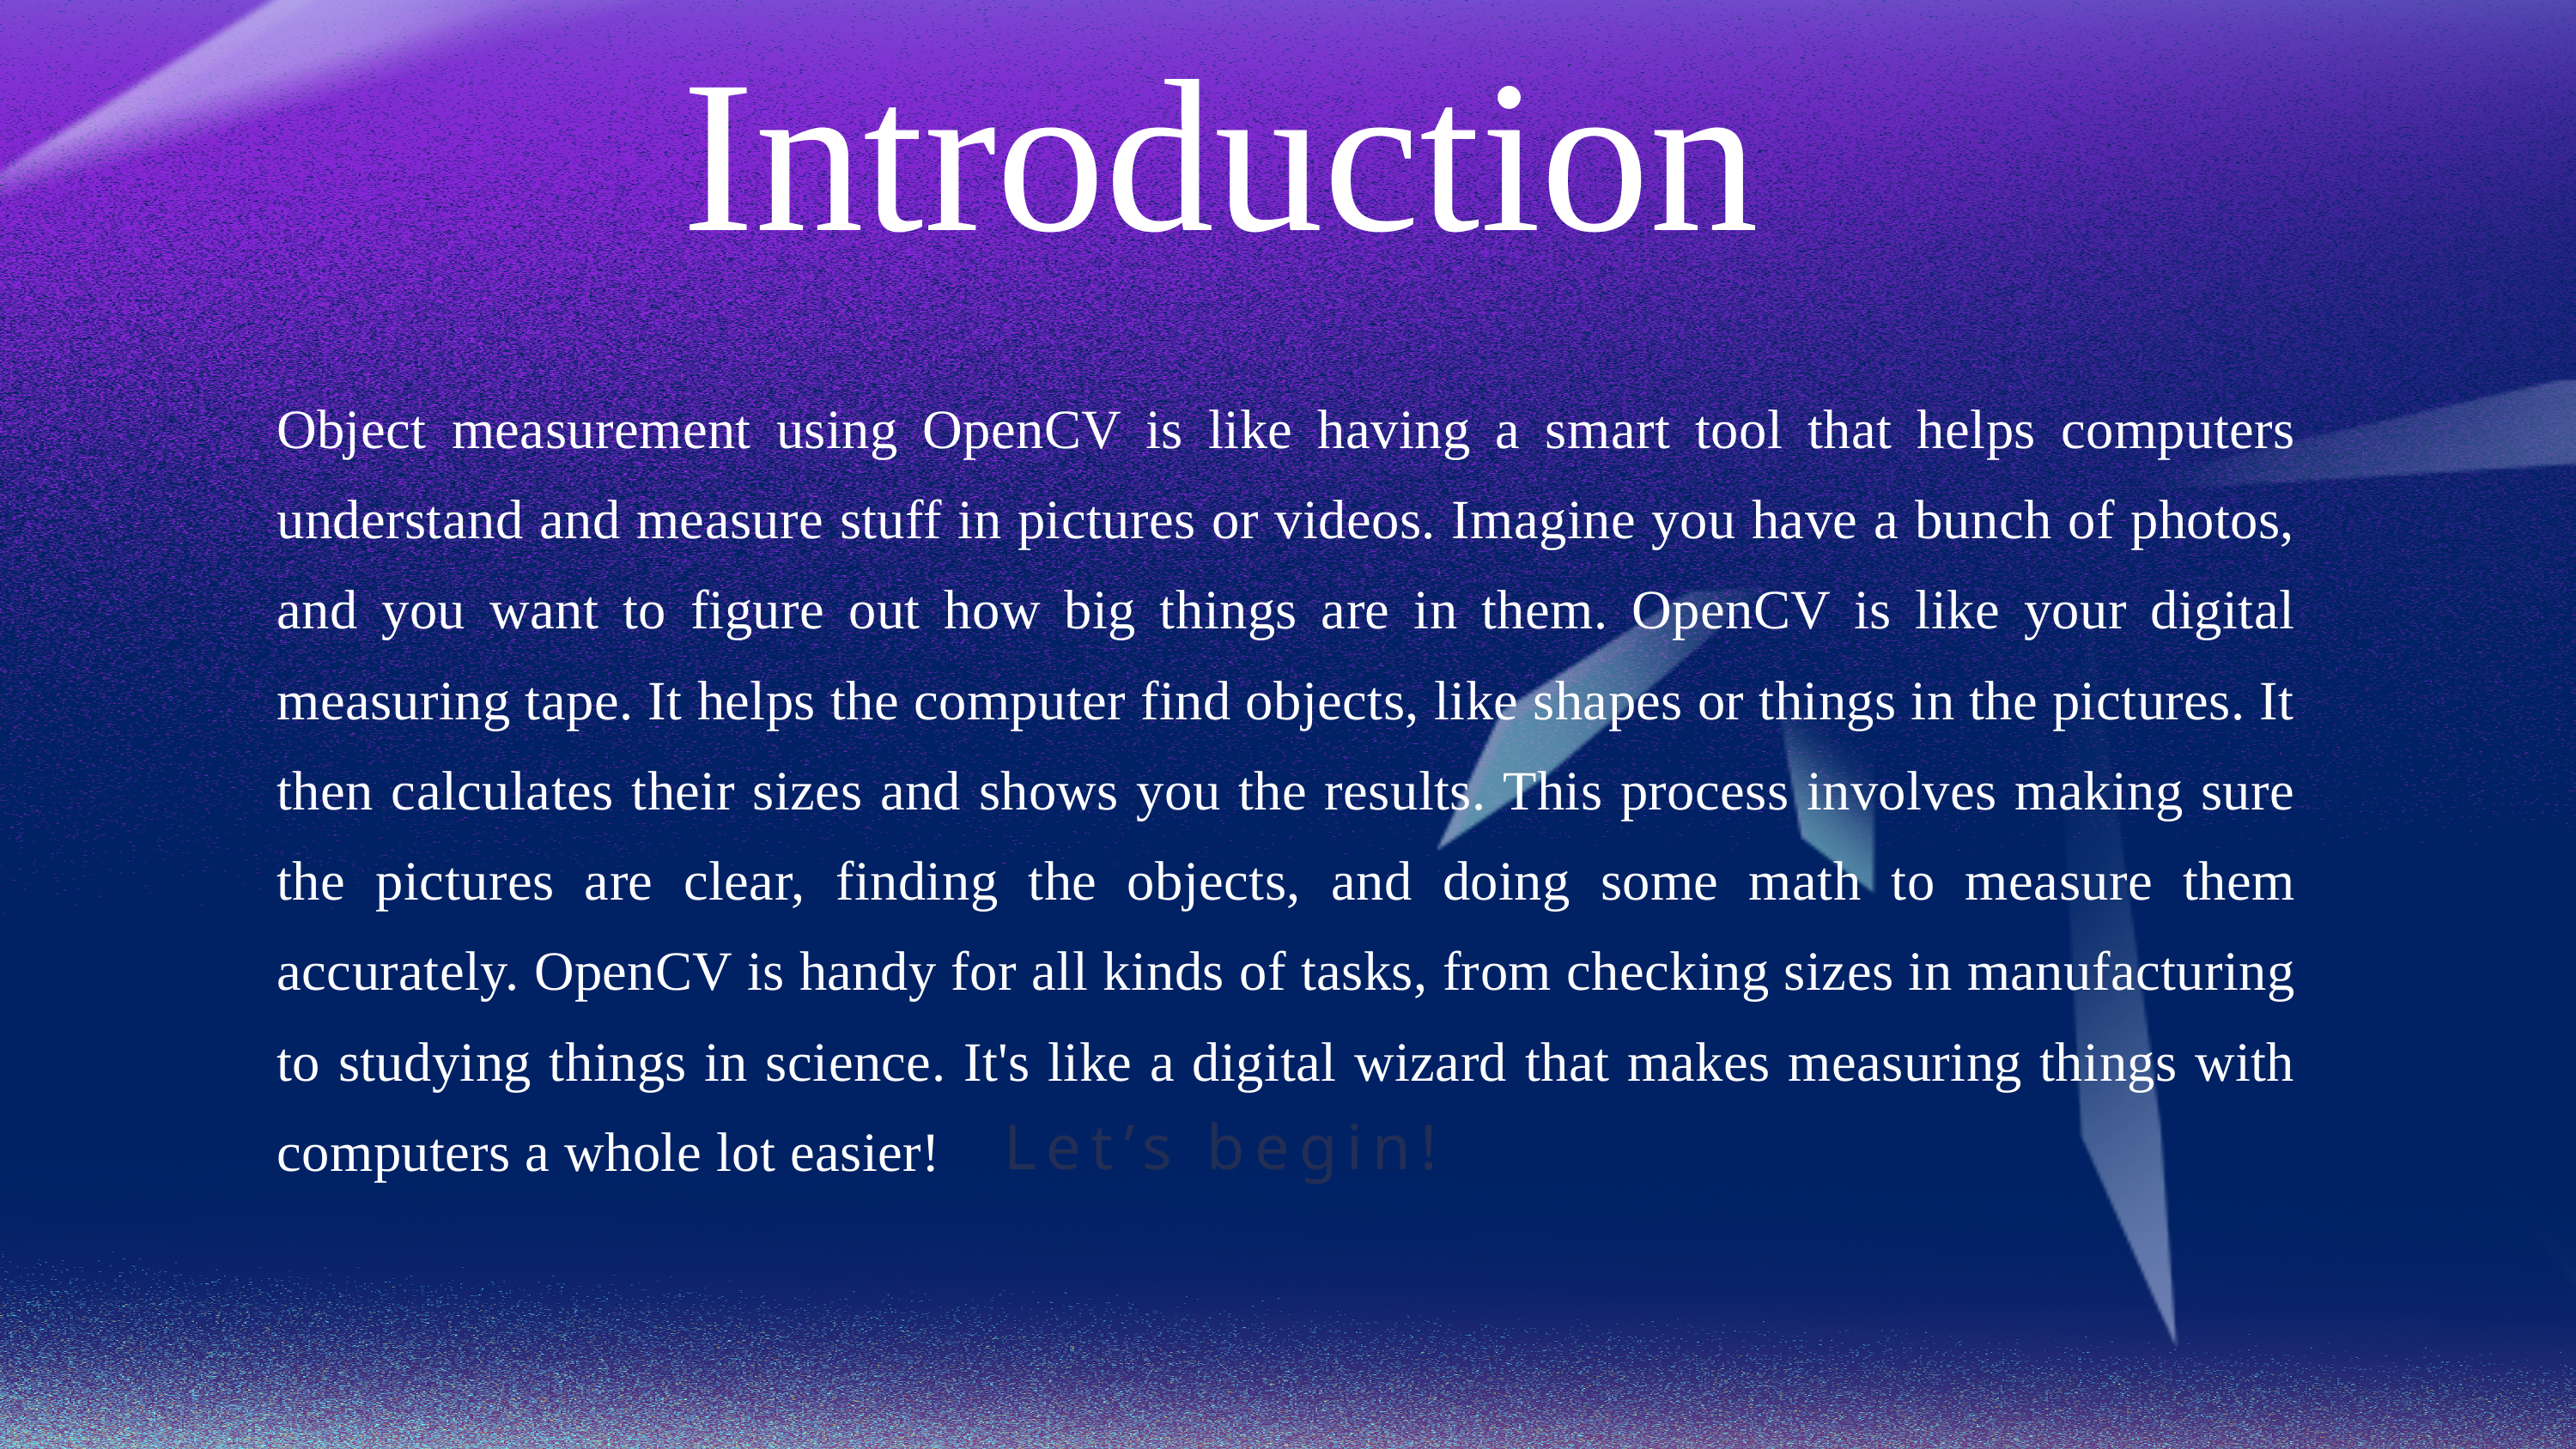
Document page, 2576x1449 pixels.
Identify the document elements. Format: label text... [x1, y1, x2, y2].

text_box Object measurement using OpenCV is like having a smart tool that helps computers understand and measure stuff in pictures or videos. Imagine you have a bunch of photos, and you want to figure out how big things are in them. OpenCV is like your digital measuring tape. It helps the computer find objects, like shapes or things in the pictures. It then calculates their sizes and shows you the results. This process involves making sure the pictures are clear, finding the objects, and doing some math to measure them accurately. OpenCV is handy for all kinds of tasks, from checking sizes in manufacturing to studying things in science. It's like a digital wizard that makes measuring things with computers a whole lot easier! [276, 368, 2300, 1183]
text_box Introduction [212, 0, 2230, 274]
text_box [0, 0, 2576, 1449]
